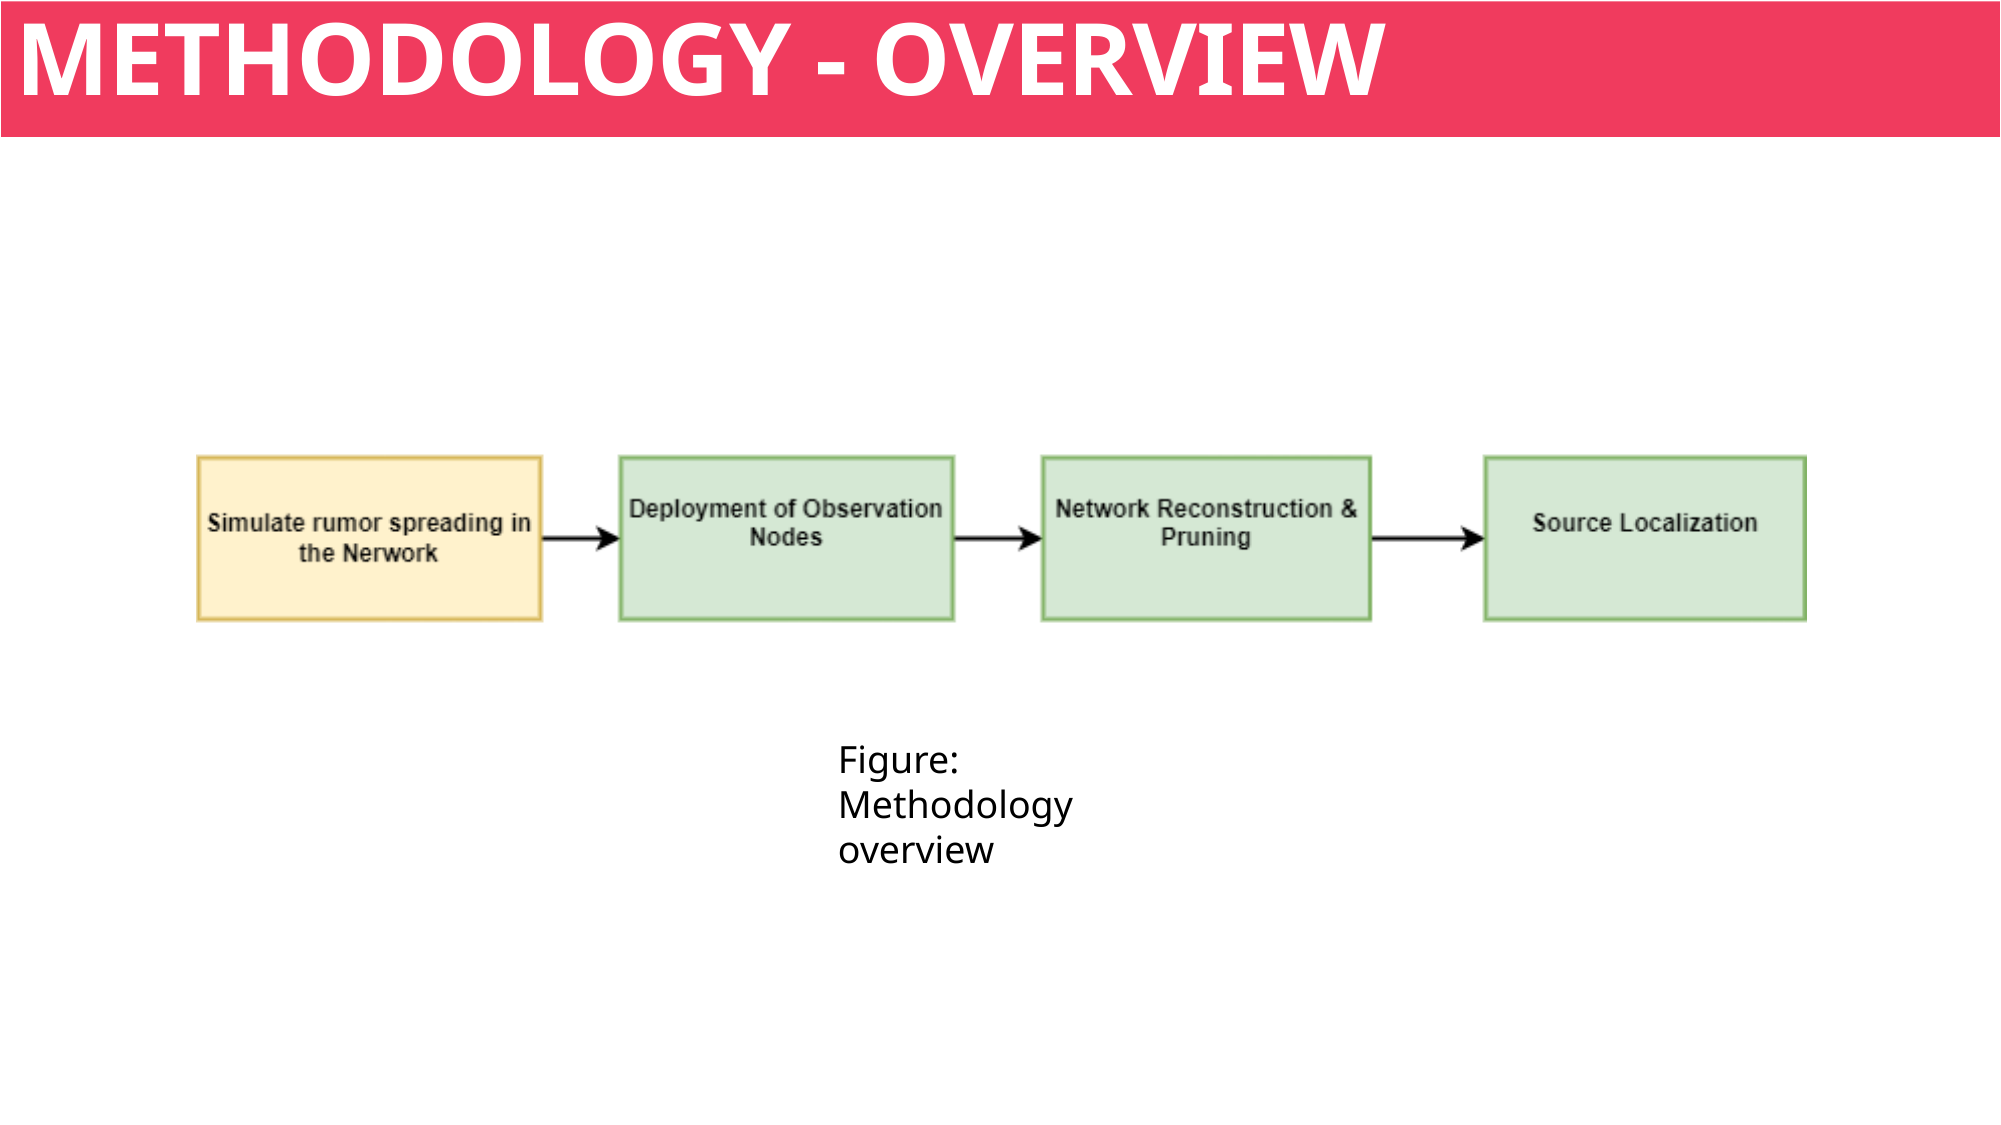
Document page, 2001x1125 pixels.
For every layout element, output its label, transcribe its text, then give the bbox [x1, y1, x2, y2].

picture [196, 441, 1807, 635]
text_box Figure: Methodology overview [823, 728, 1190, 879]
text_box METHODOLOGY - OVERVIEW [1, 1, 2000, 137]
